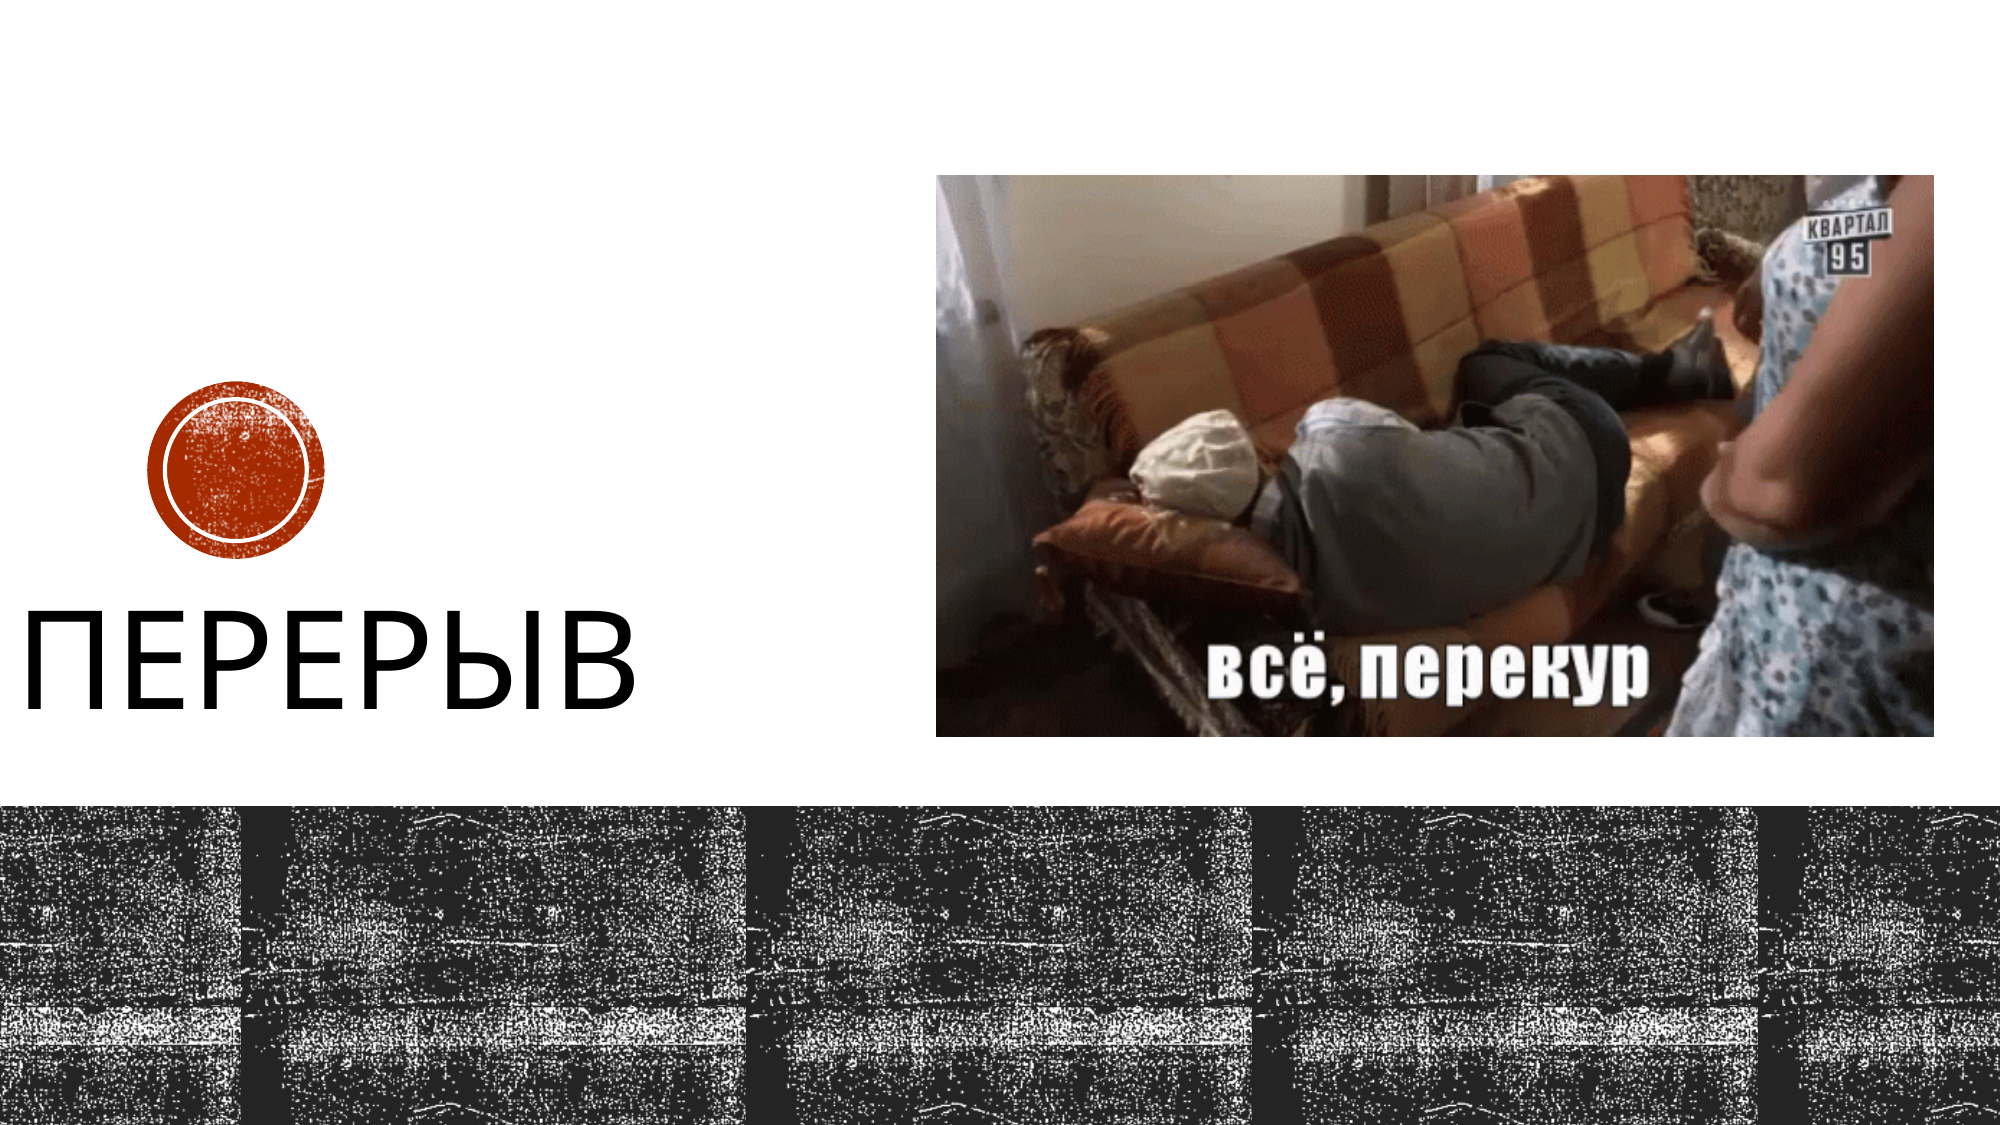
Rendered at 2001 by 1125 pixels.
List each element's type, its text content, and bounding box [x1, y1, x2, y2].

title Перерыв [0, 562, 1725, 778]
picture [936, 175, 1934, 737]
